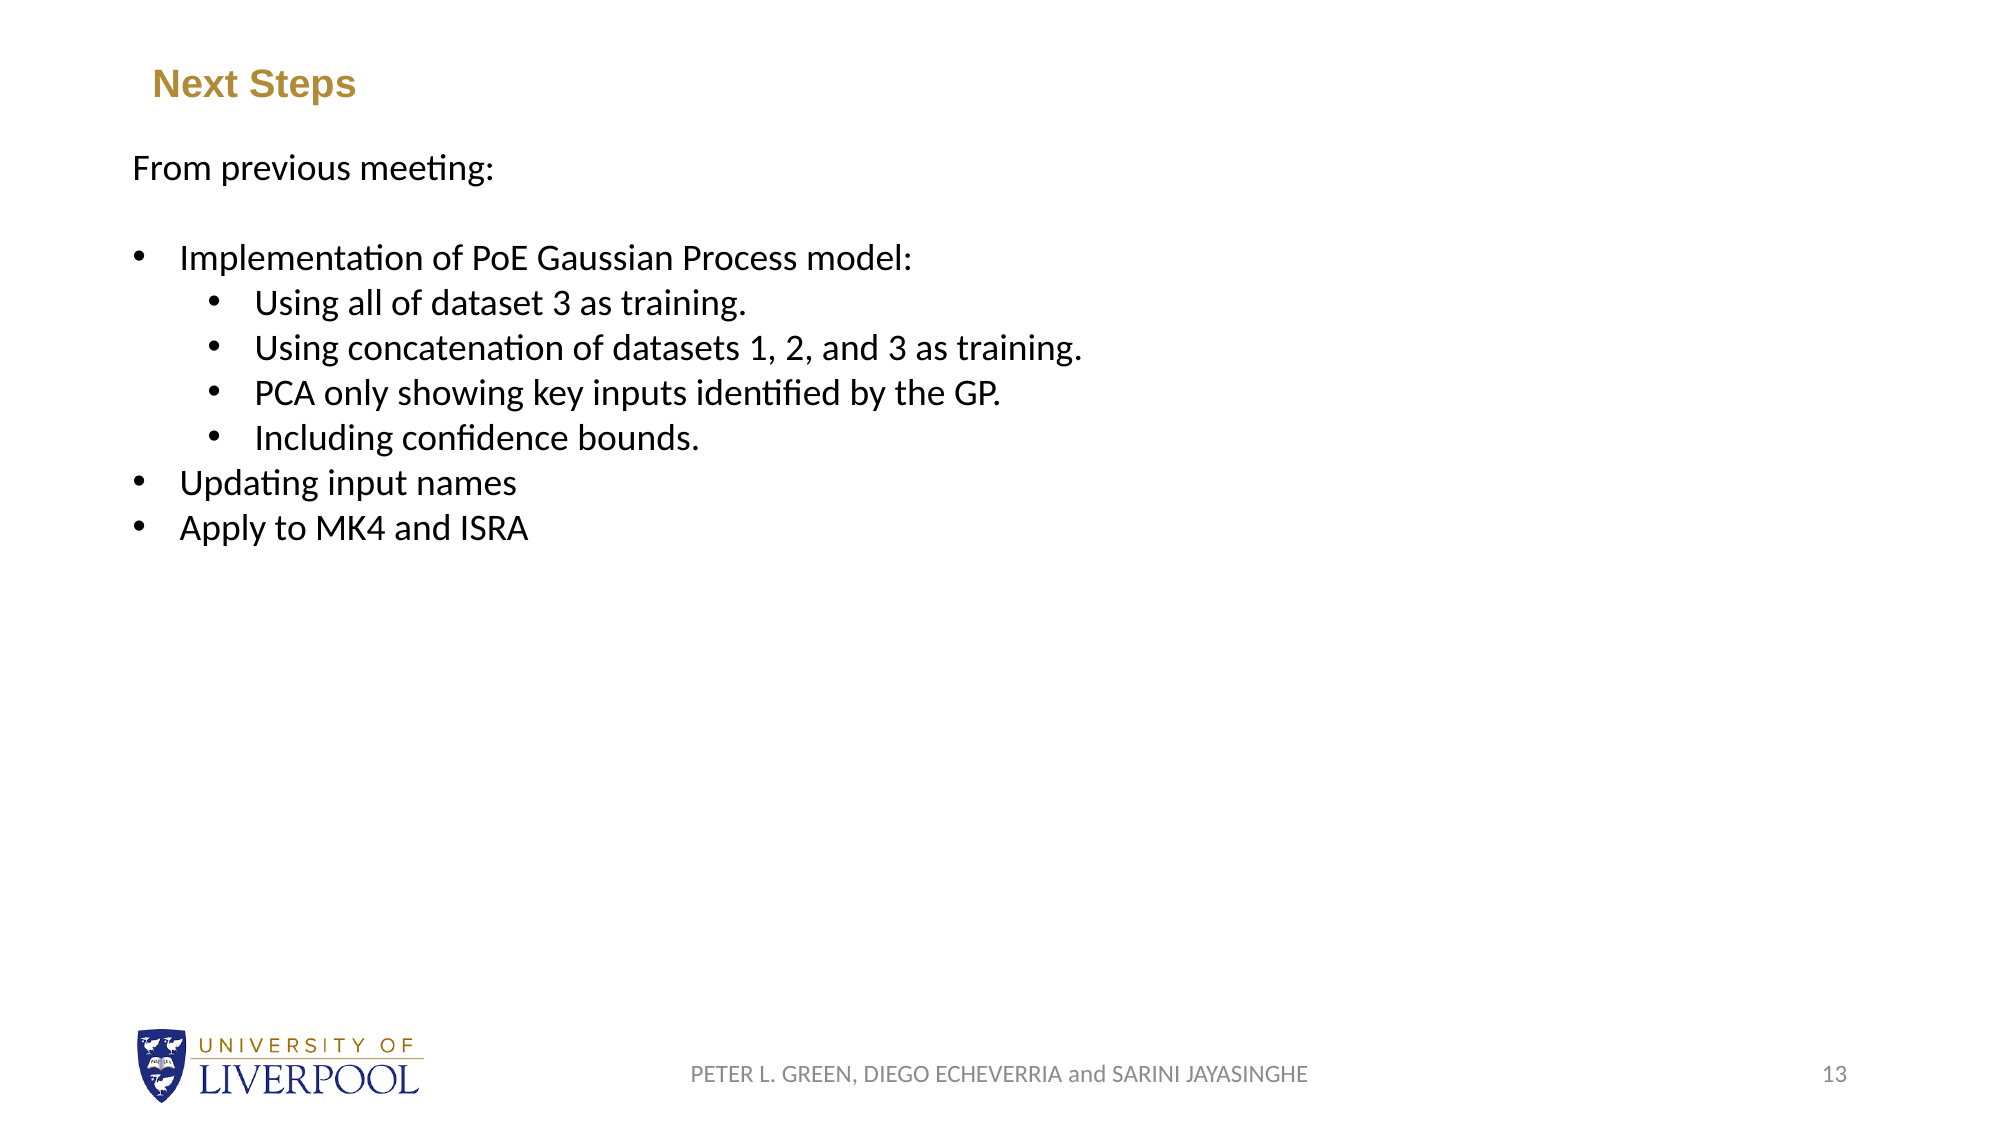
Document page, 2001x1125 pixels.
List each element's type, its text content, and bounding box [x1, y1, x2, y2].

title Next Steps [137, 55, 1863, 114]
picture [137, 1029, 424, 1103]
footer PETER L. GREEN, DIEGO ECHEVERRIA and SARINI JAYASINGHE [662, 1042, 1338, 1103]
text_box From previous meeting: Implementation of PoE Gaussian Process model: Using all of dataset 3 as training. Using concatenation of datasets 1, 2, and 3 as training. PCA only showing key inputs identified by the GP. Including confidence bounds. Updating input names Apply to MK4 and ISRA [117, 135, 1883, 645]
slide_number 13 [1412, 1042, 1863, 1103]
